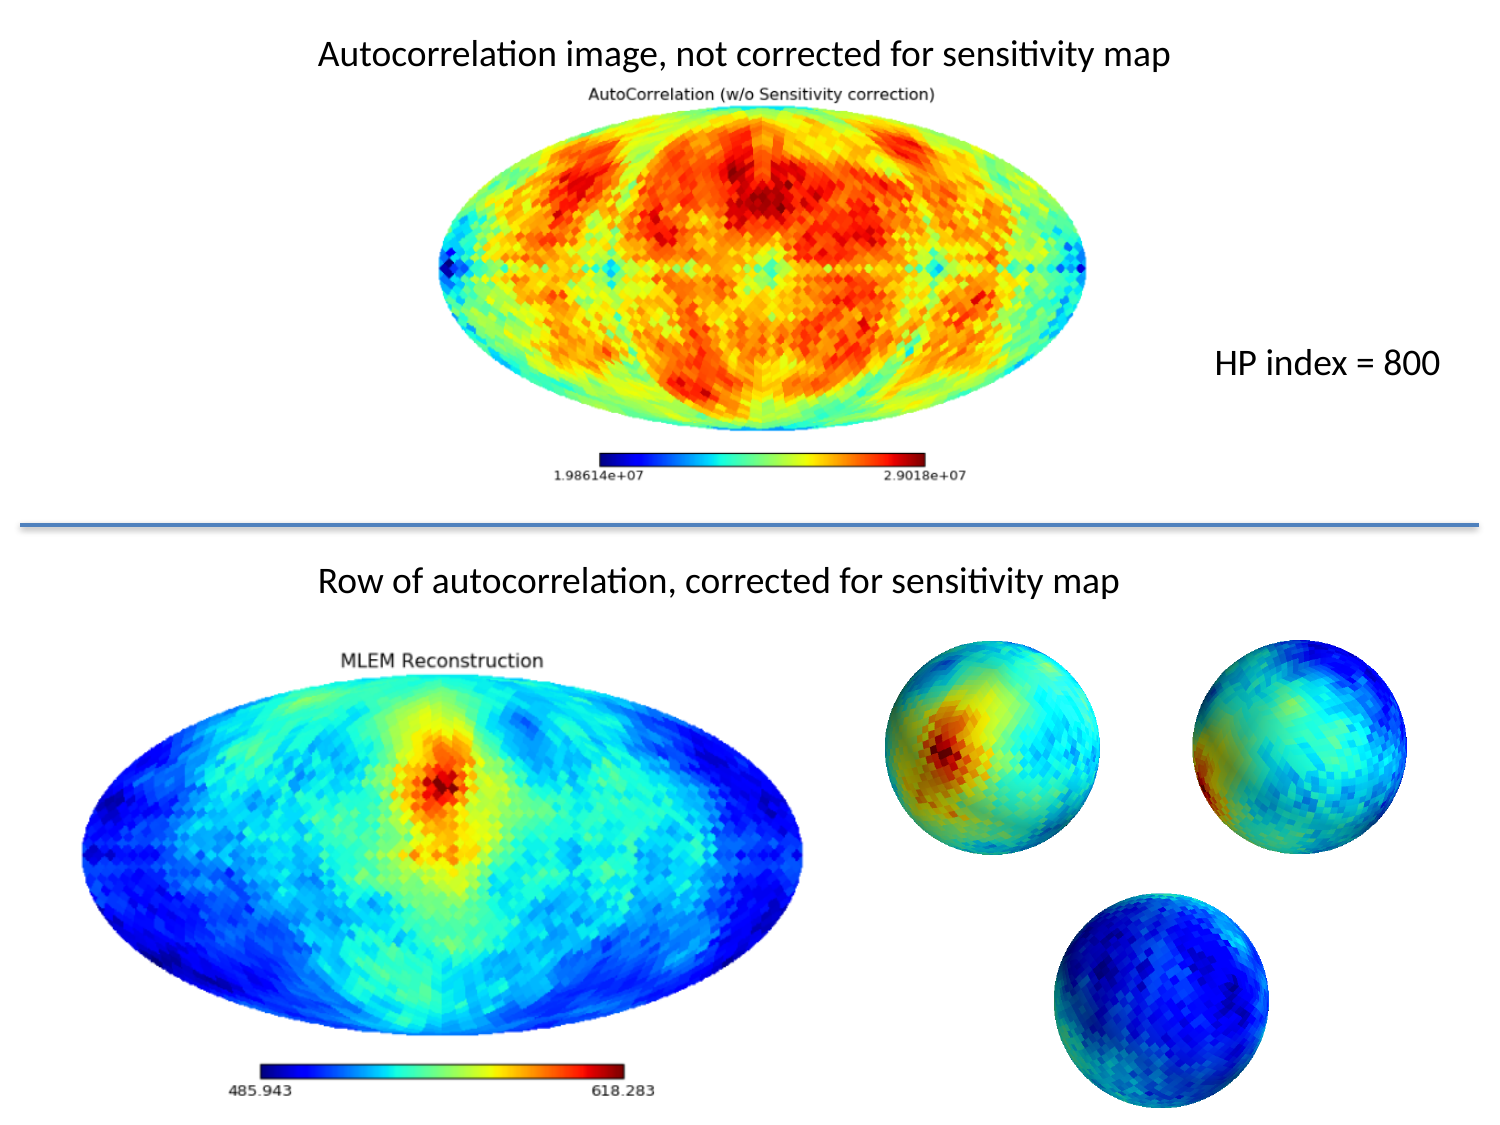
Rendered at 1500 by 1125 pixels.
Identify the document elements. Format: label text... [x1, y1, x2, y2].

text_box HP index = 800 [1199, 330, 1456, 391]
text_box Autocorrelation image, not corrected for sensitivity map [303, 21, 1187, 82]
text_box Row of autocorrelation, corrected for sensitivity map [303, 548, 1136, 609]
picture [412, 81, 1113, 495]
picture [40, 613, 1452, 1117]
